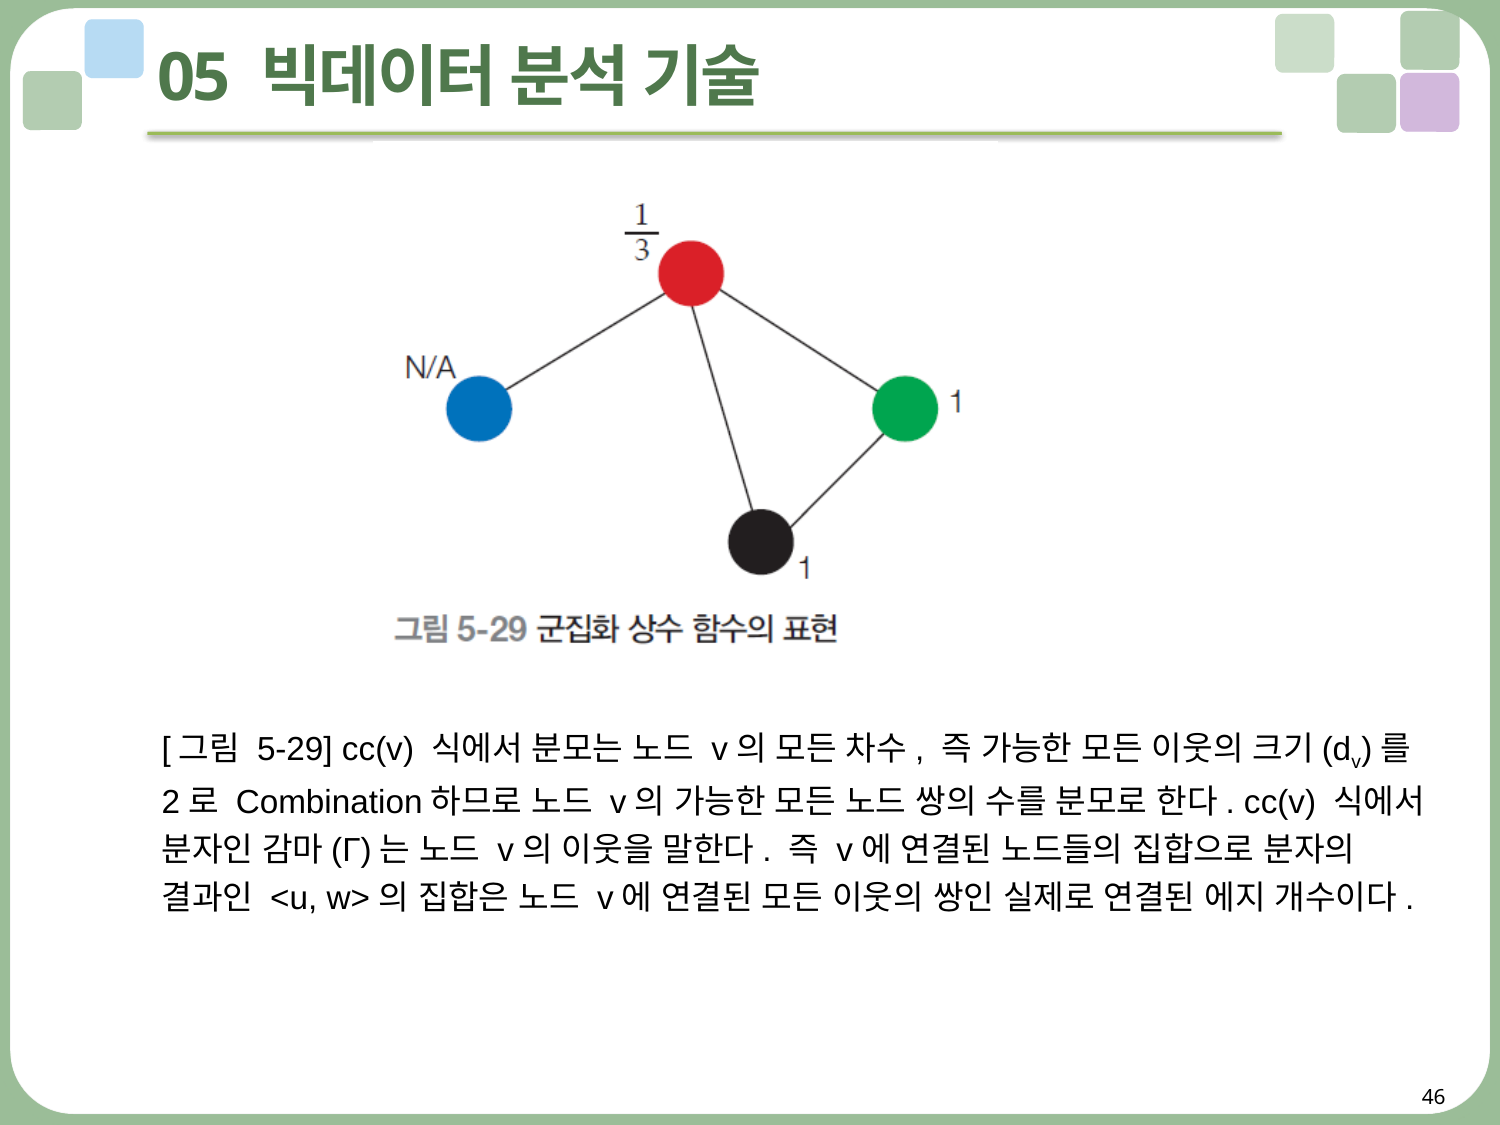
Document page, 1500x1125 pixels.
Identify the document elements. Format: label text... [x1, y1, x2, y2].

list [그림 5-29] cc(v) 식에서 분모는 노드 v의 모든 차수, 즉 가능한 모든 이웃의 크기(dv)를 2로 Combination하므로 노드 v의 가능한 모든 노드 쌍의 수를 분모로 한다. cc(v) 식에서 분자인 감마(Γ)는 노드 v의 이웃을 말한다. 즉 v에 연결된 노드들의 집합으로 분자의 결과인 <u, w>의 집합은 노드 v에 연결된 모든 이웃의 쌍인 실제로 연결된 에지 개수이다. [29, 172, 1459, 1083]
title 05 빅데이터 분석 기술 [142, 25, 1459, 123]
picture [0, 0, 1500, 1125]
